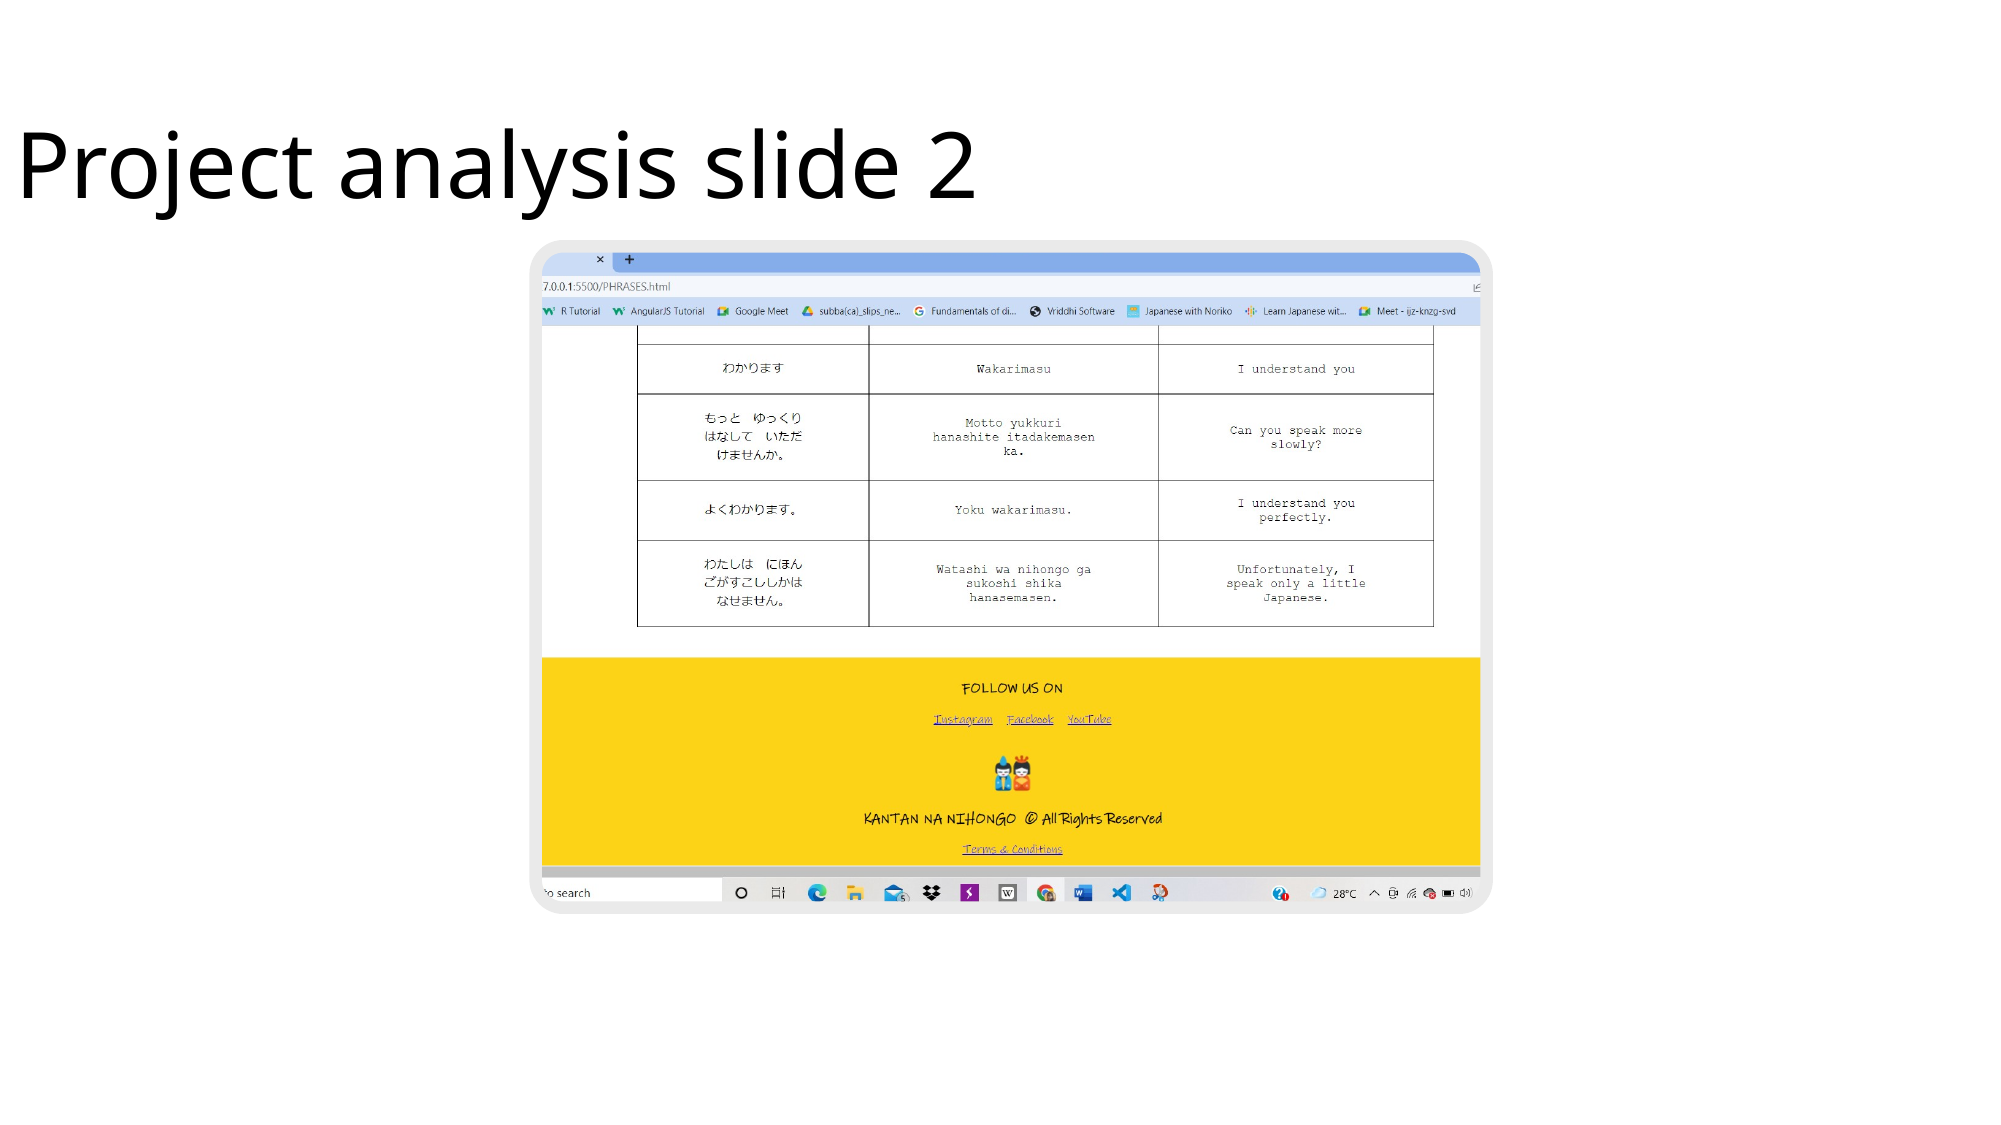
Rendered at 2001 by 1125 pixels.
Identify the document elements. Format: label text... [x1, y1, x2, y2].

picture [535, 246, 1487, 908]
title Project analysis slide 2 [0, 59, 1725, 278]
